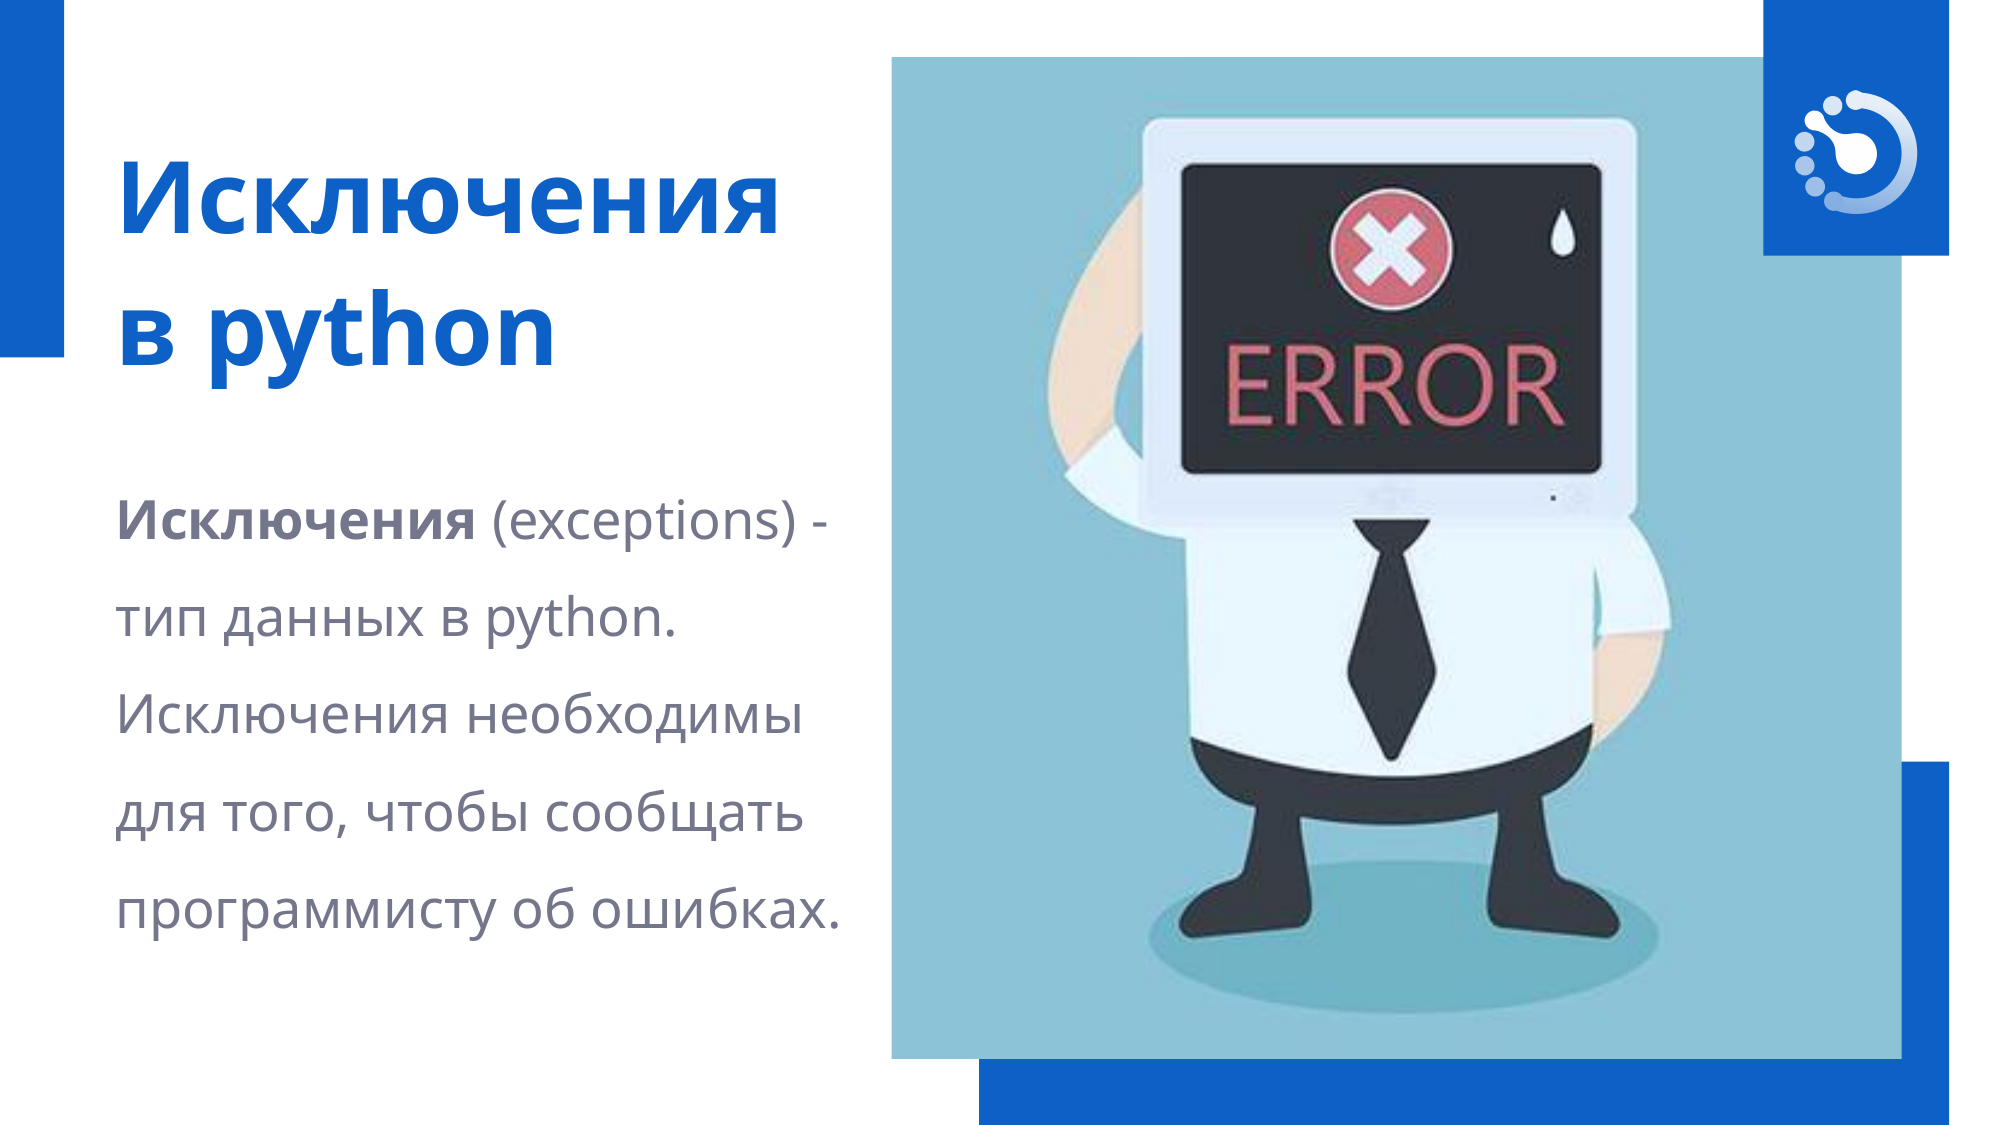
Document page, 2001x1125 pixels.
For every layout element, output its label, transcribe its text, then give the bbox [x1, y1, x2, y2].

picture [891, 57, 1927, 1059]
text_box Исключения (exceptions) - тип данных в python. Исключения необходимы для того, чтобы сообщать программисту об ошибках. [100, 444, 892, 1074]
text_box [0, 0, 65, 358]
text_box [978, 760, 1950, 1125]
text_box Исключения в python [100, 70, 891, 394]
text_box [1762, 0, 1950, 257]
